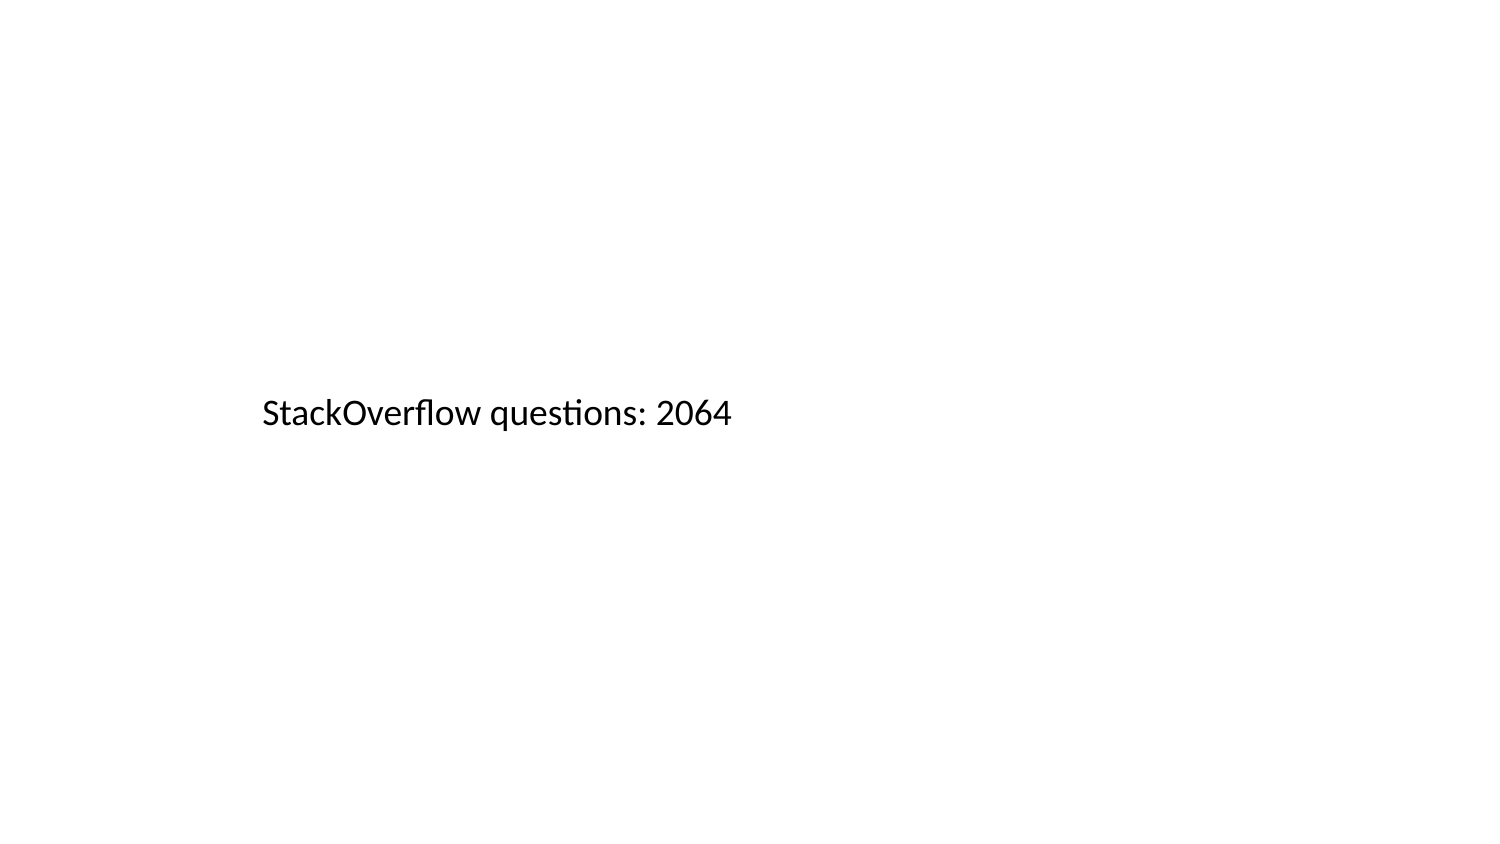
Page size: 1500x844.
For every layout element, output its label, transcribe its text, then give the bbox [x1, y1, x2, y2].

text_box StackOverflow questions: 2064 [247, 380, 748, 441]
